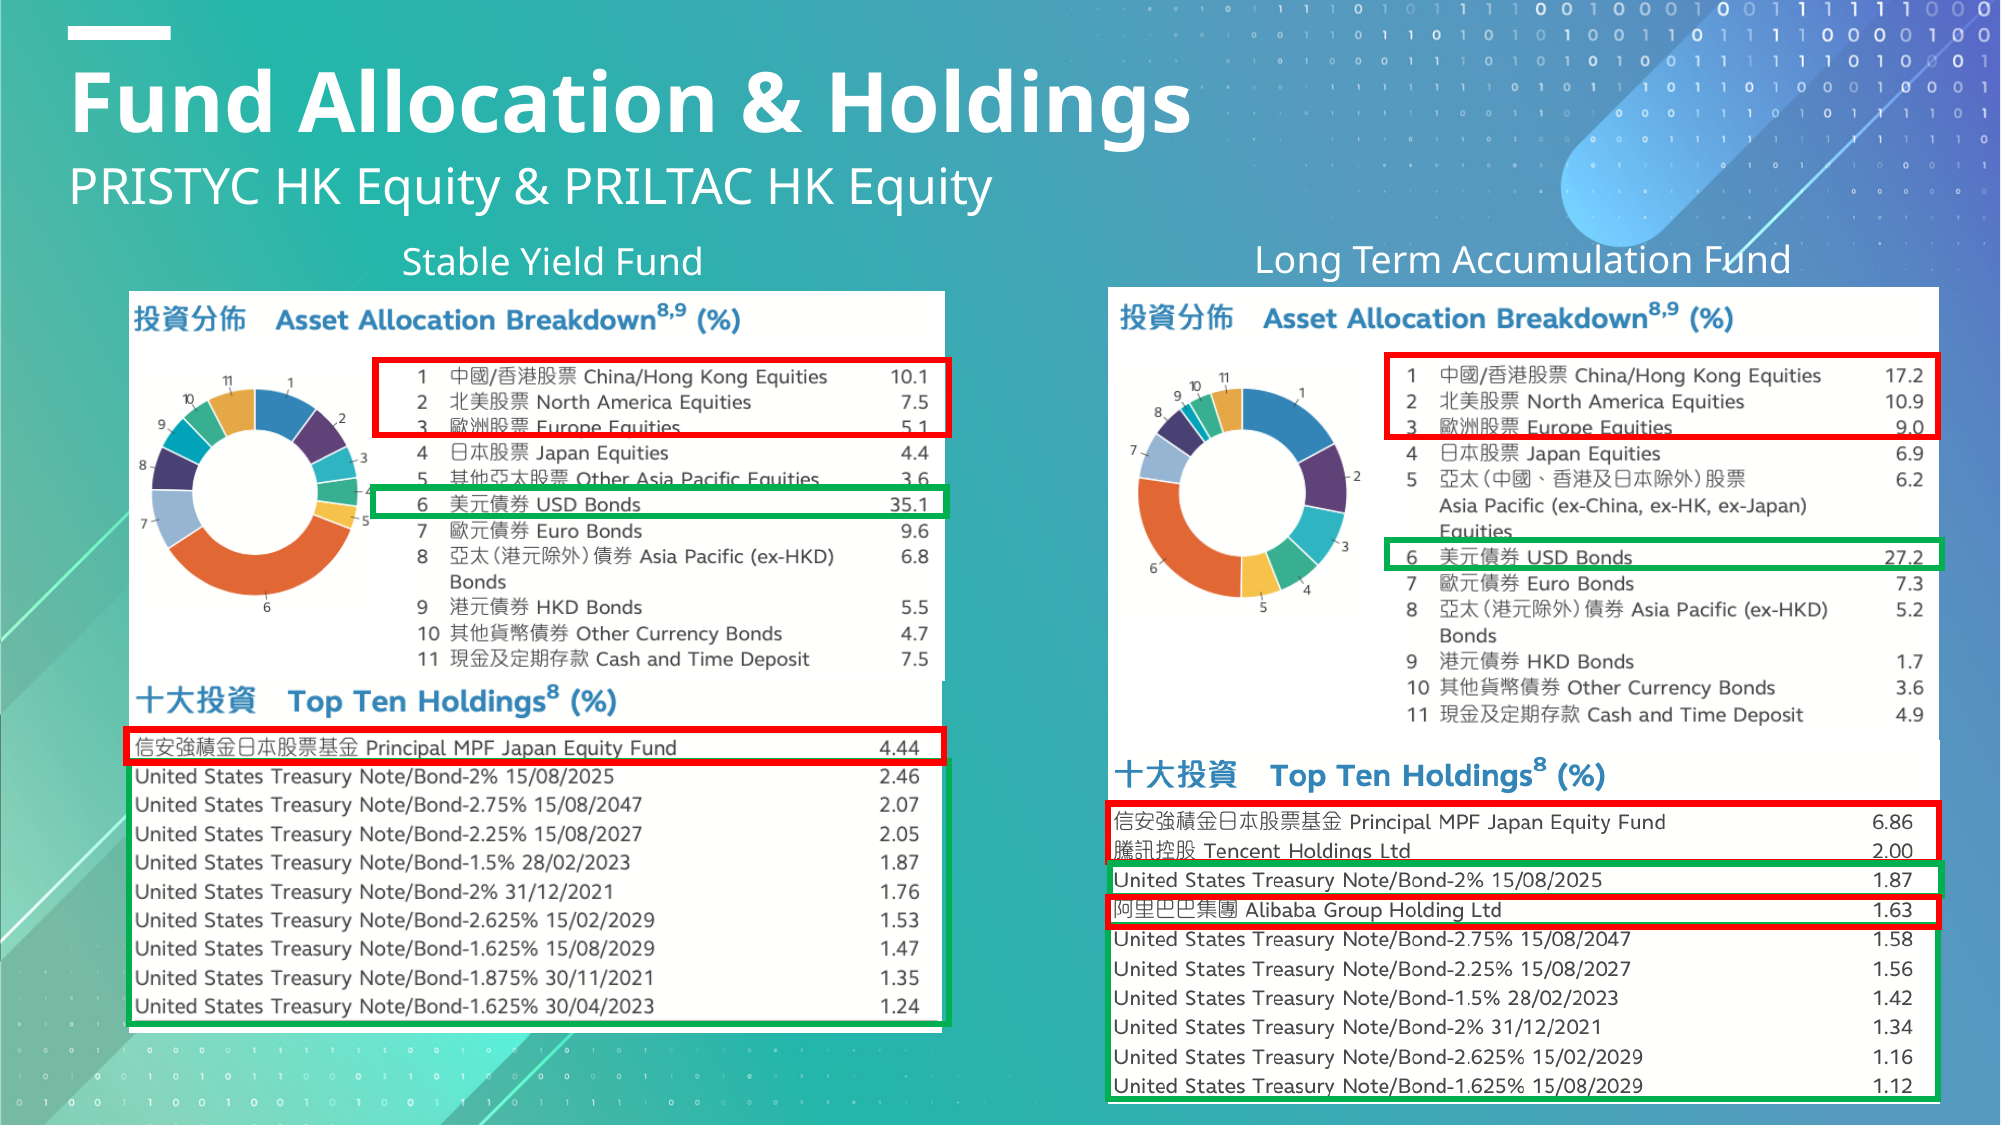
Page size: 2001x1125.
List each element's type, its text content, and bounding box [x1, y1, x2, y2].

picture [0, 0, 2001, 1125]
text_box Stable Yield Fund [386, 230, 720, 291]
text_box Long Term Accumulation Fund [1239, 228, 1808, 287]
text_box [125, 728, 129, 764]
list PRISTYC HK Equity & PRILTAC HK Equity [54, 154, 1780, 249]
text_box [1939, 539, 1943, 569]
text_box [942, 1004, 950, 1025]
title Fund Allocation & Holdings [54, 53, 1780, 154]
text_box [67, 336, 129, 1004]
text_box [945, 359, 950, 436]
text_box [942, 336, 1107, 1004]
